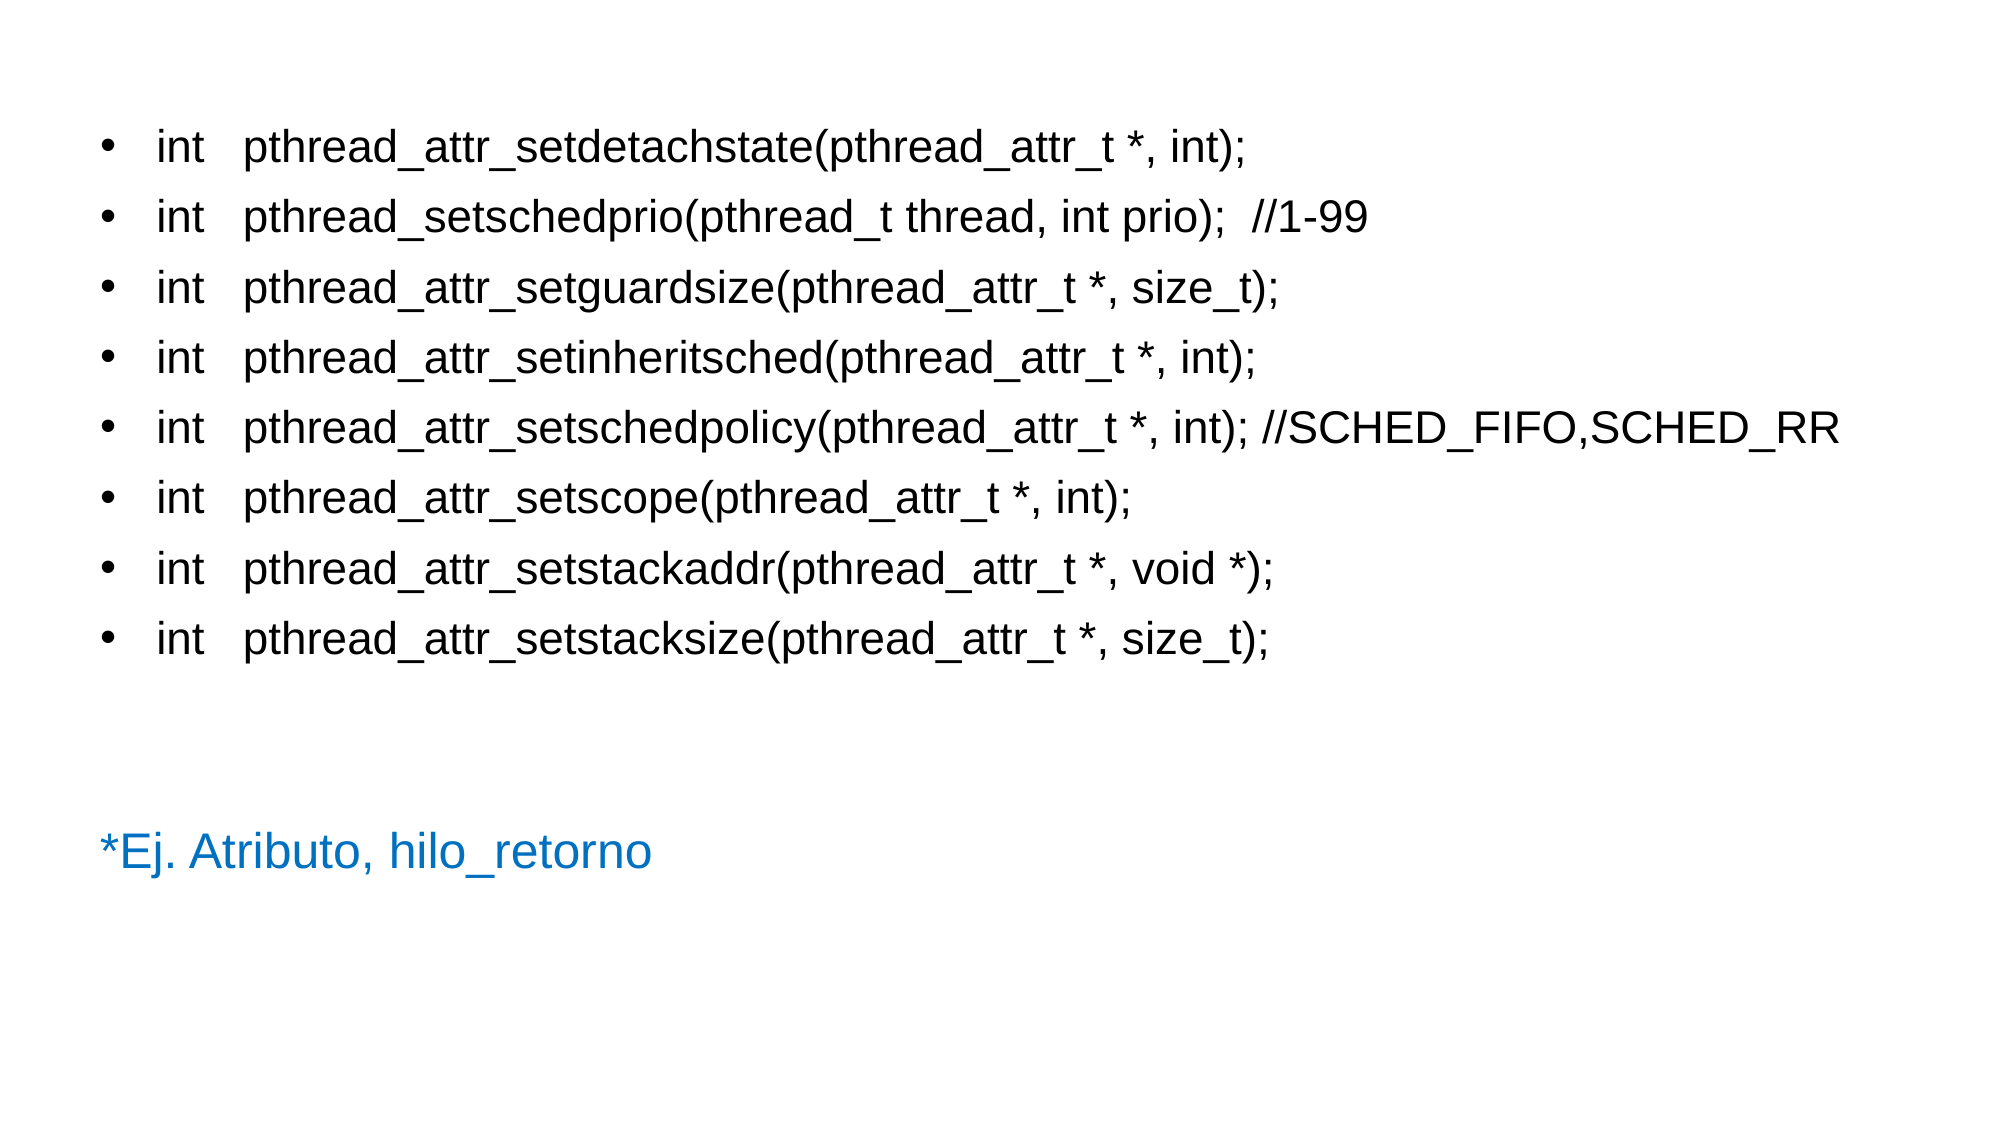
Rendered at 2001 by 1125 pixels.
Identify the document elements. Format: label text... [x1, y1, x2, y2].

text_box int pthread_attr_setdetachstate(pthread_attr_t *, int); int pthread_setschedprio(pthread_t thread, int prio); //1-99 int pthread_attr_setguardsize(pthread_attr_t *, size_t); int pthread_attr_setinheritsched(pthread_attr_t *, int); int pthread_attr_setschedpolicy(pthread_attr_t *, int); //SCHED_FIFO,SCHED_RR int pthread_attr_setscope(pthread_attr_t *, int); int pthread_attr_setstackaddr(pthread_attr_t *, void *); int pthread_attr_setstacksize(pthread_attr_t *, size_t); *Ej. Atributo, hilo_retorno [99, 123, 1900, 1082]
